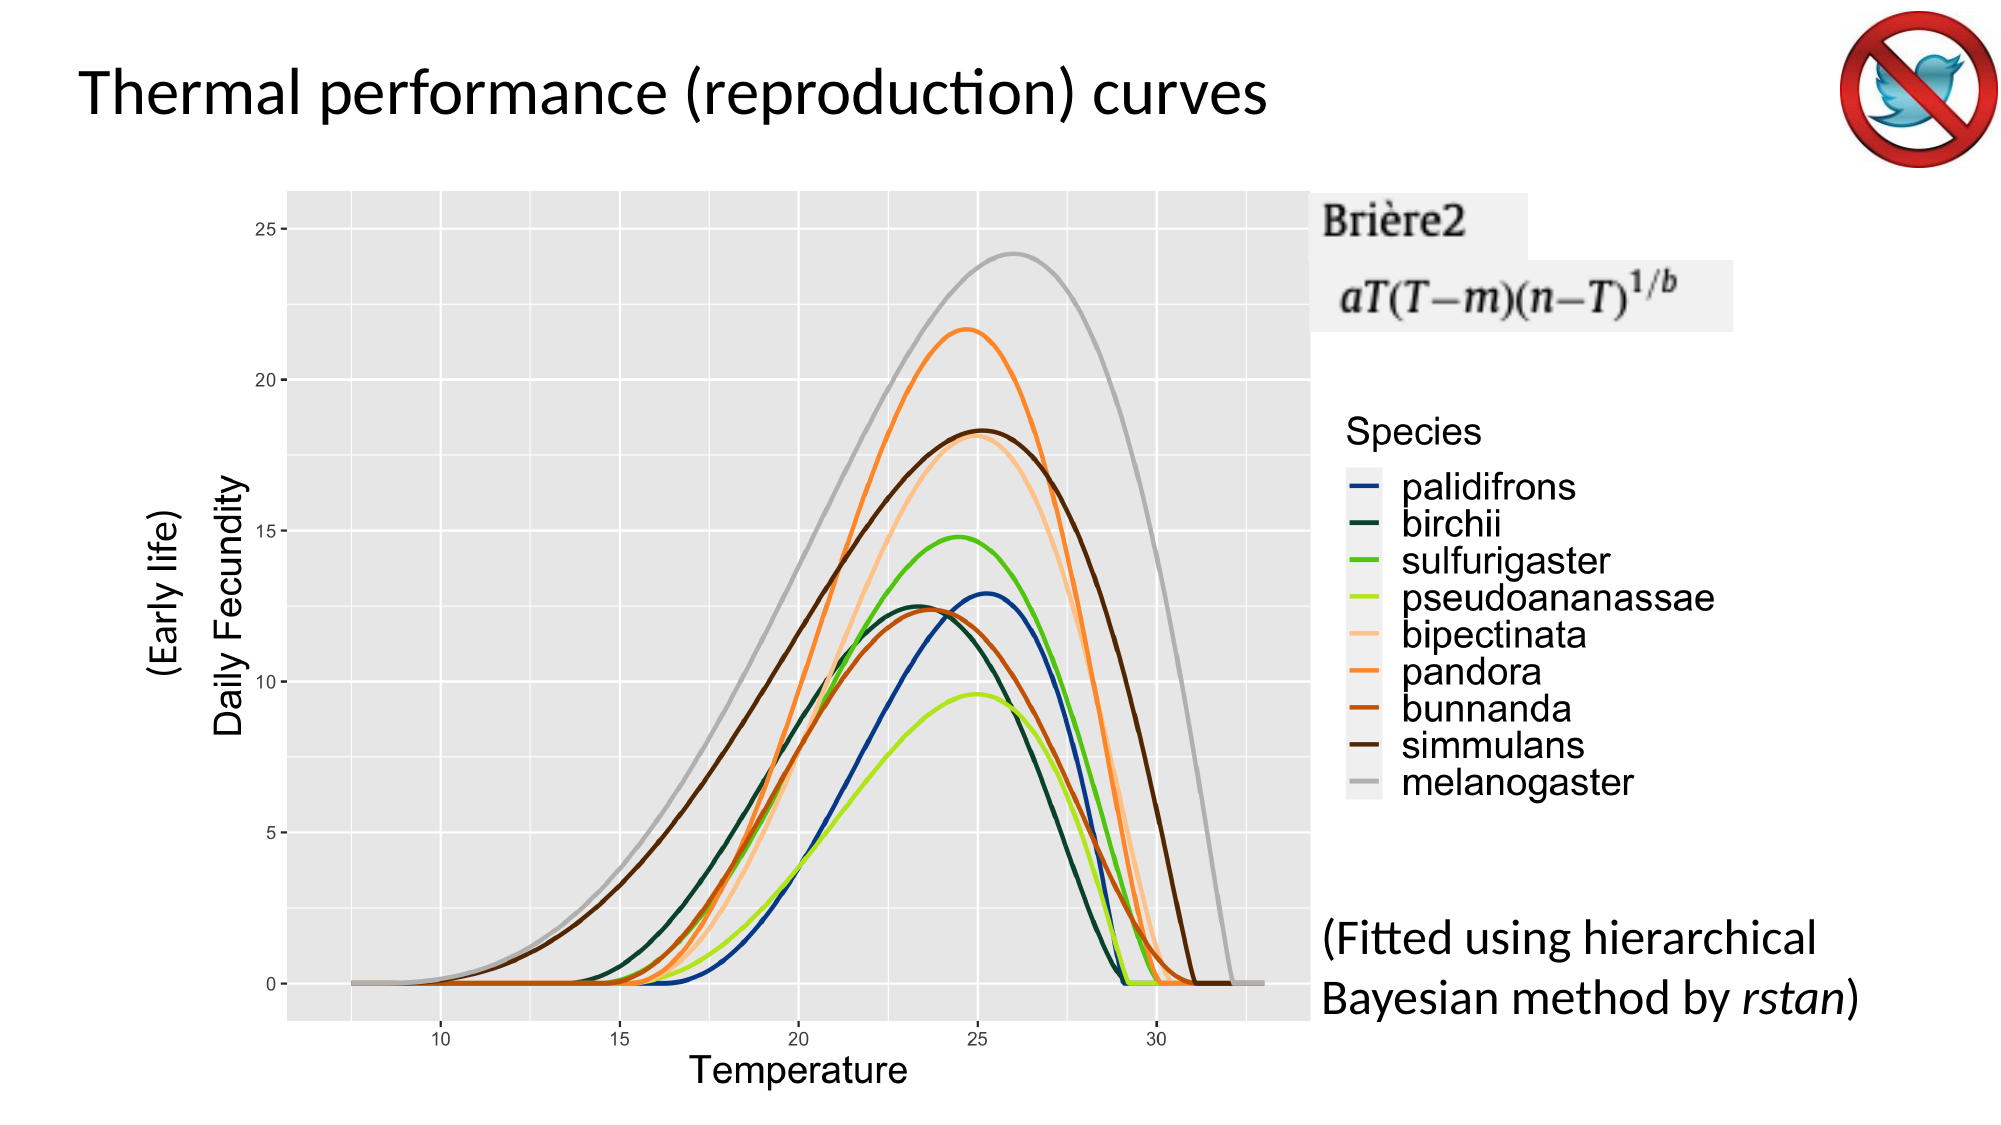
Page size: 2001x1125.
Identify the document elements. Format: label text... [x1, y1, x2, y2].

text_box Thermal performance (reproduction) curves [63, 40, 1840, 136]
picture [202, 179, 1739, 1102]
text_box (Early life) [127, 369, 202, 693]
text_box (Fitted using hierarchical Bayesian method by rstan) [1739, 897, 1952, 1033]
picture [1840, 11, 1998, 168]
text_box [1308, 193, 1734, 332]
